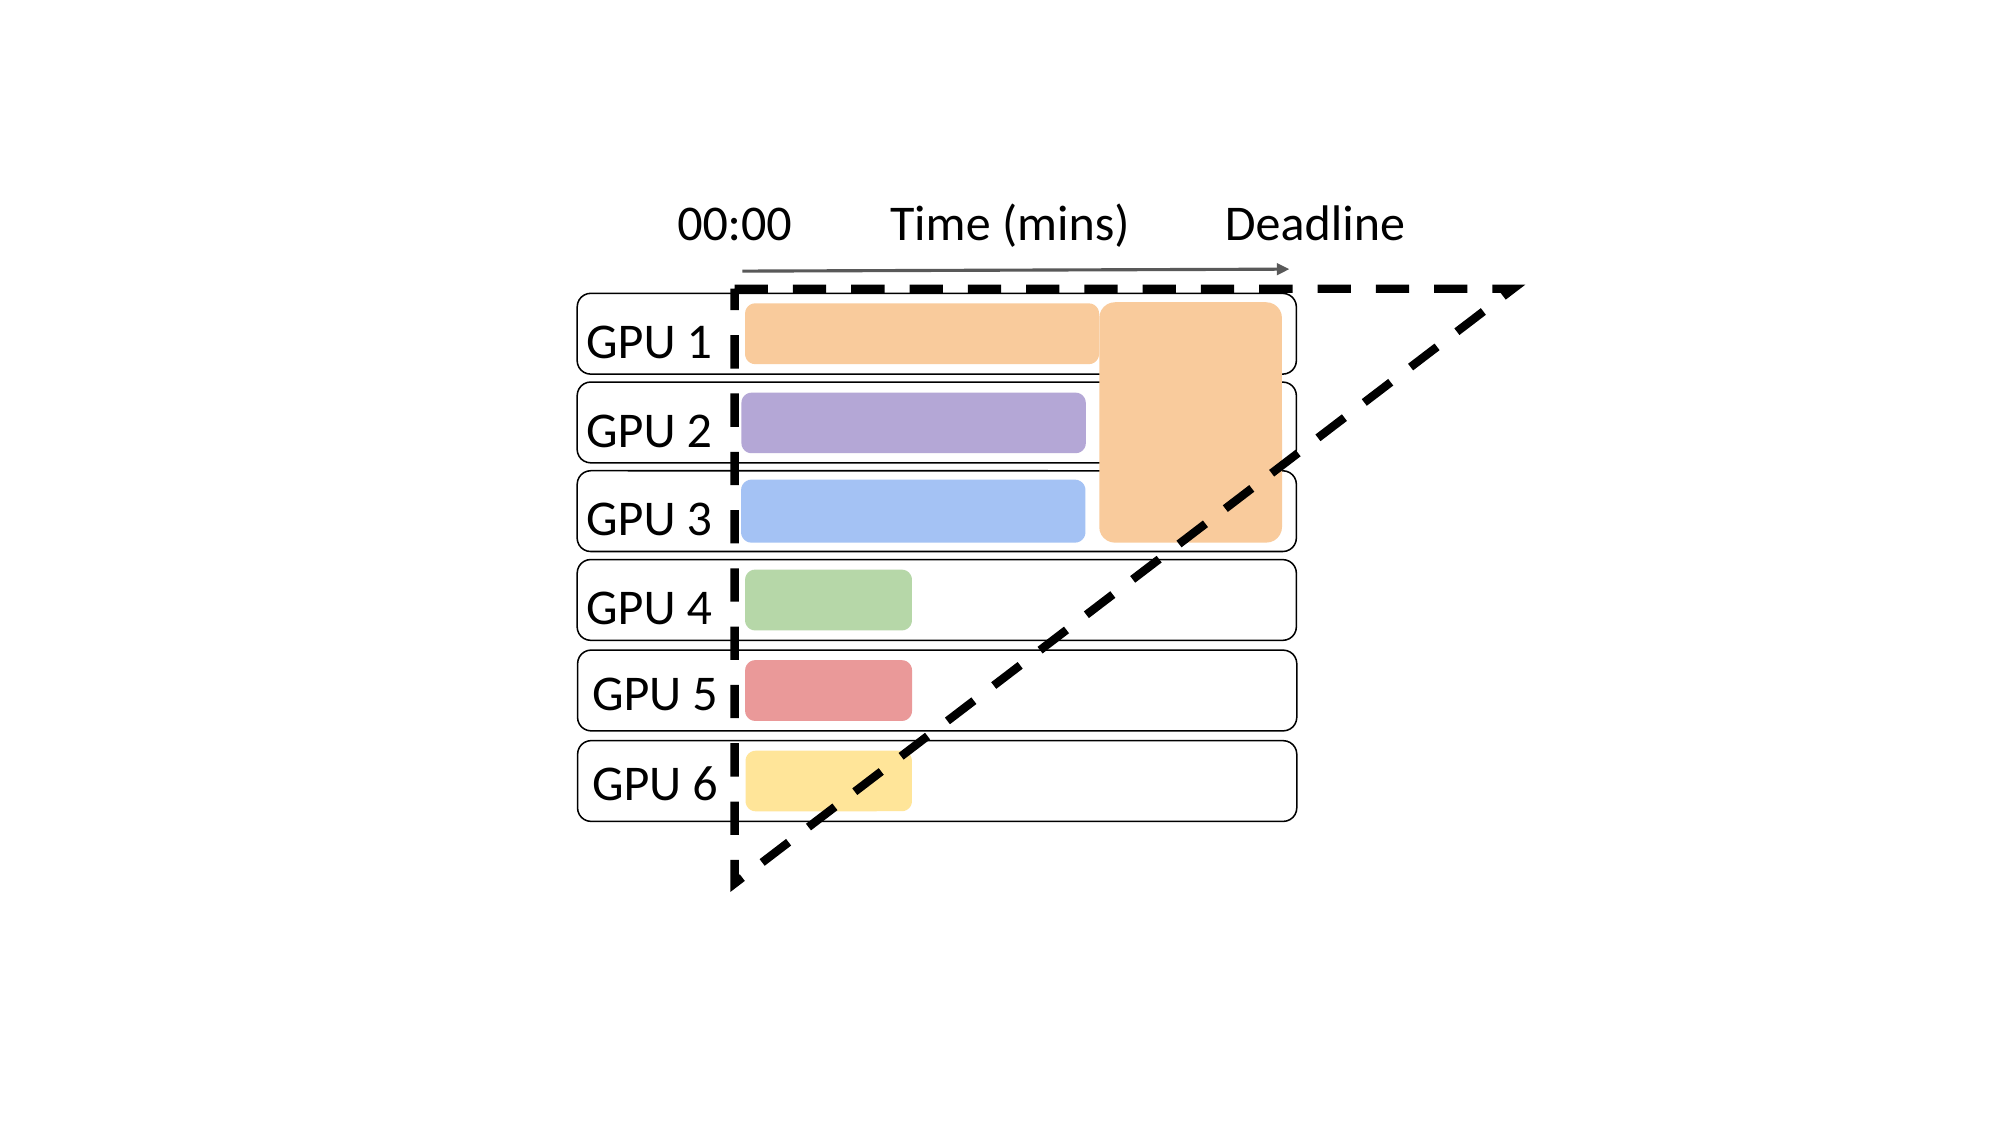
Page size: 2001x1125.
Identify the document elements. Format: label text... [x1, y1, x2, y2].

text_box [733, 287, 1514, 886]
text_box [581, 817, 734, 822]
text_box [819, 740, 1297, 822]
text_box Time (mins) [836, 175, 1014, 256]
text_box GPU 2 [553, 382, 734, 463]
text_box GPU 4 [553, 559, 734, 641]
text_box [937, 650, 1297, 731]
text_box 00:00 [643, 175, 826, 256]
text_box [1184, 466, 1283, 543]
text_box GPU 5 [559, 645, 734, 726]
text_box GPU 1 [553, 293, 734, 375]
text_box [1054, 559, 1297, 641]
text_box GPU 3 [553, 470, 734, 552]
text_box Time (mins) [1017, 175, 1183, 256]
text_box [580, 726, 733, 731]
text_box Deadline [1183, 175, 1447, 246]
text_box GPU 6 [559, 735, 734, 817]
text_box [1170, 470, 1297, 552]
